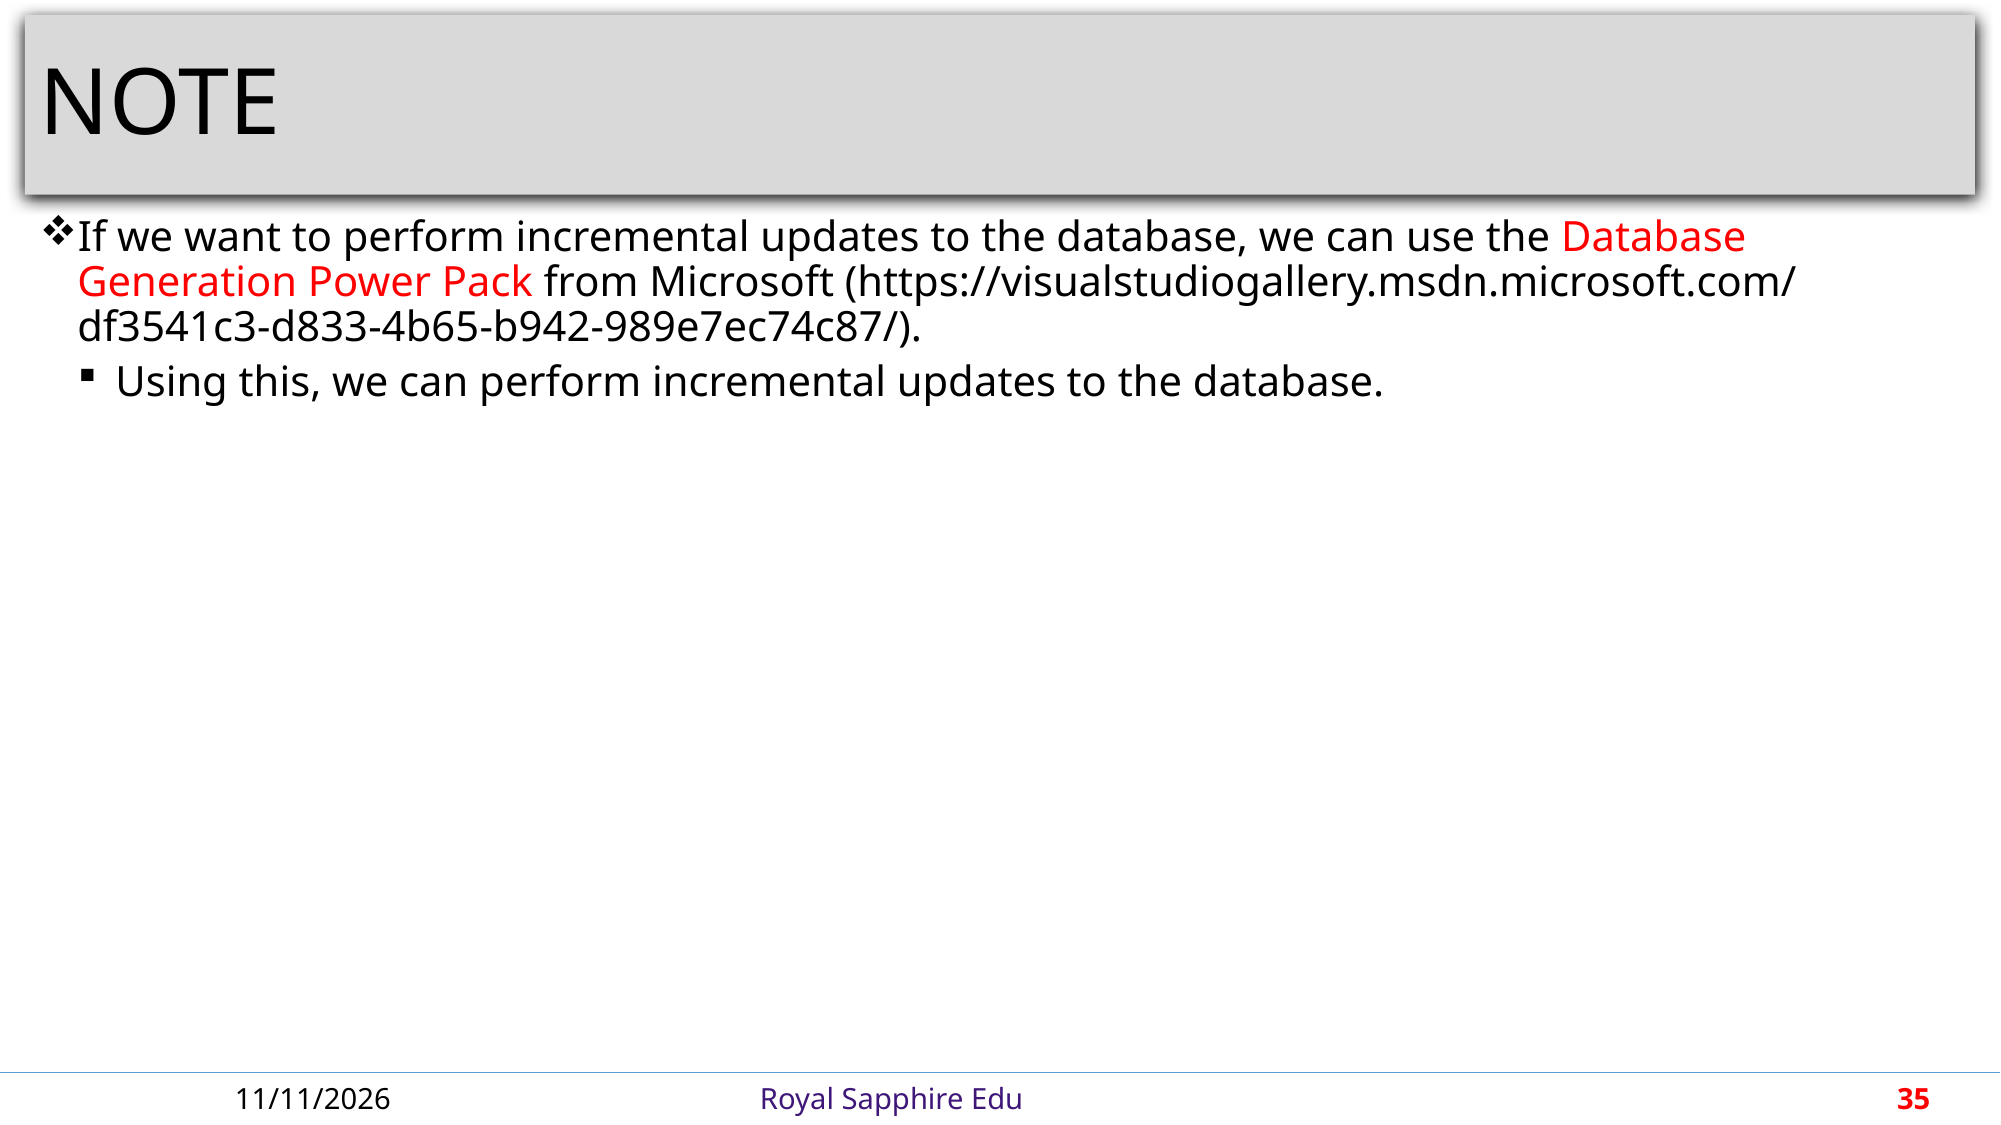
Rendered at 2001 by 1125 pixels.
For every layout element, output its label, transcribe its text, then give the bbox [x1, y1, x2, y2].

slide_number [220, 1072, 671, 1115]
slide_number 35 [1495, 1072, 1946, 1115]
list If we want to perform incremental updates to the database, we can use the Database Generation Power Pack from Microsoft (https://visualstudiogallery.msdn.microsoft.com/ df3541c3-d833-4b65-b942-989e7ec74c87/). Using this, we can perform incremental updates to the database. [24, 208, 1975, 1063]
title NOTE [24, 14, 1975, 195]
footer Royal Sapphire Edu [745, 1072, 1421, 1115]
